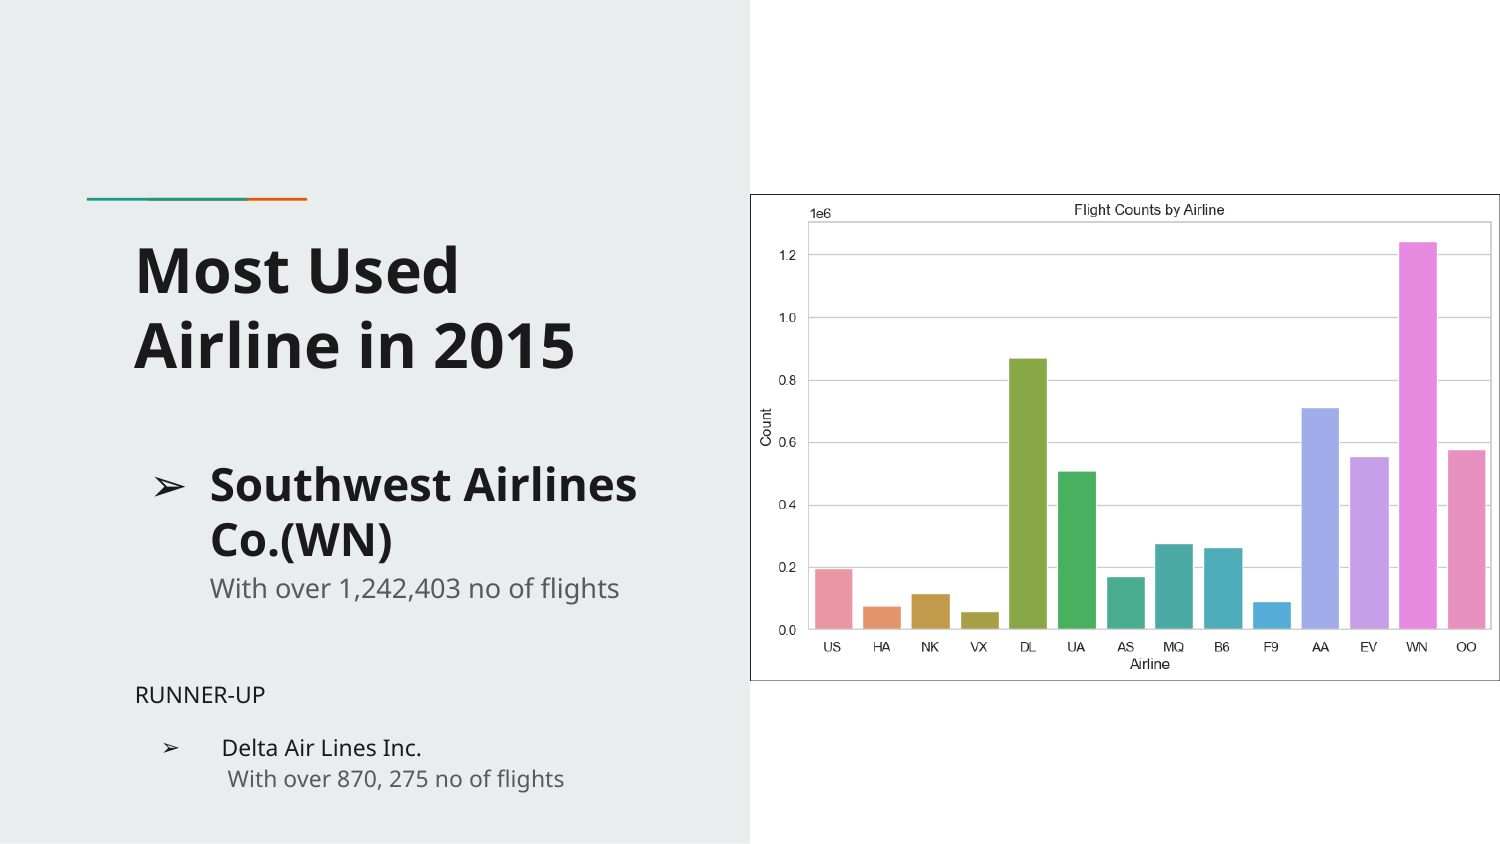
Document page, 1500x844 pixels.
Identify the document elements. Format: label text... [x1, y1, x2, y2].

picture [749, 194, 1500, 681]
title Most Used Airline in 2015 Southwest Airlines Co.(WN) With over 1,242,403 no of flights RUNNER-UP Delta Air Lines Inc. With over 870, 275 no of flights [119, 216, 667, 765]
